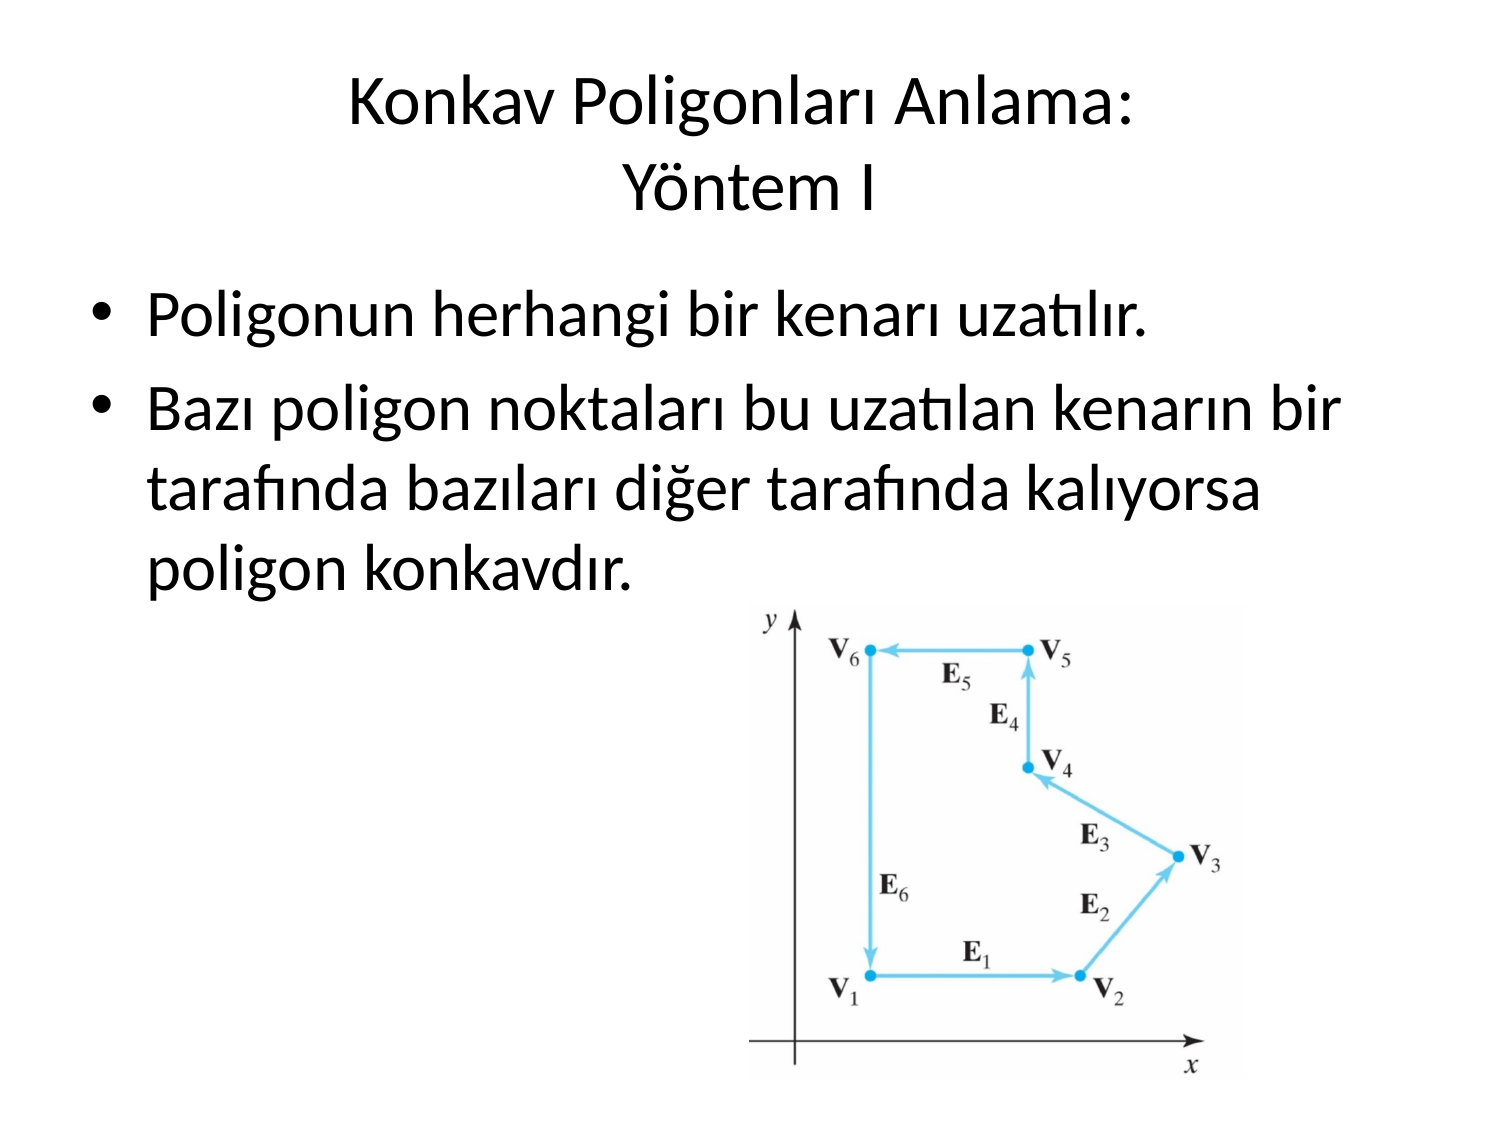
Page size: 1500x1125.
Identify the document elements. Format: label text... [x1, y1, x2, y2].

picture [748, 603, 1247, 1082]
title Konkav Poligonları Anlama: Yöntem I [75, 45, 1425, 233]
list Poligonun herhangi bir kenarı uzatılır. Bazı poligon noktaları bu uzatılan kenarın bir tarafında bazıları diğer tarafında kalıyorsa poligon konkavdır. [75, 262, 1424, 811]
